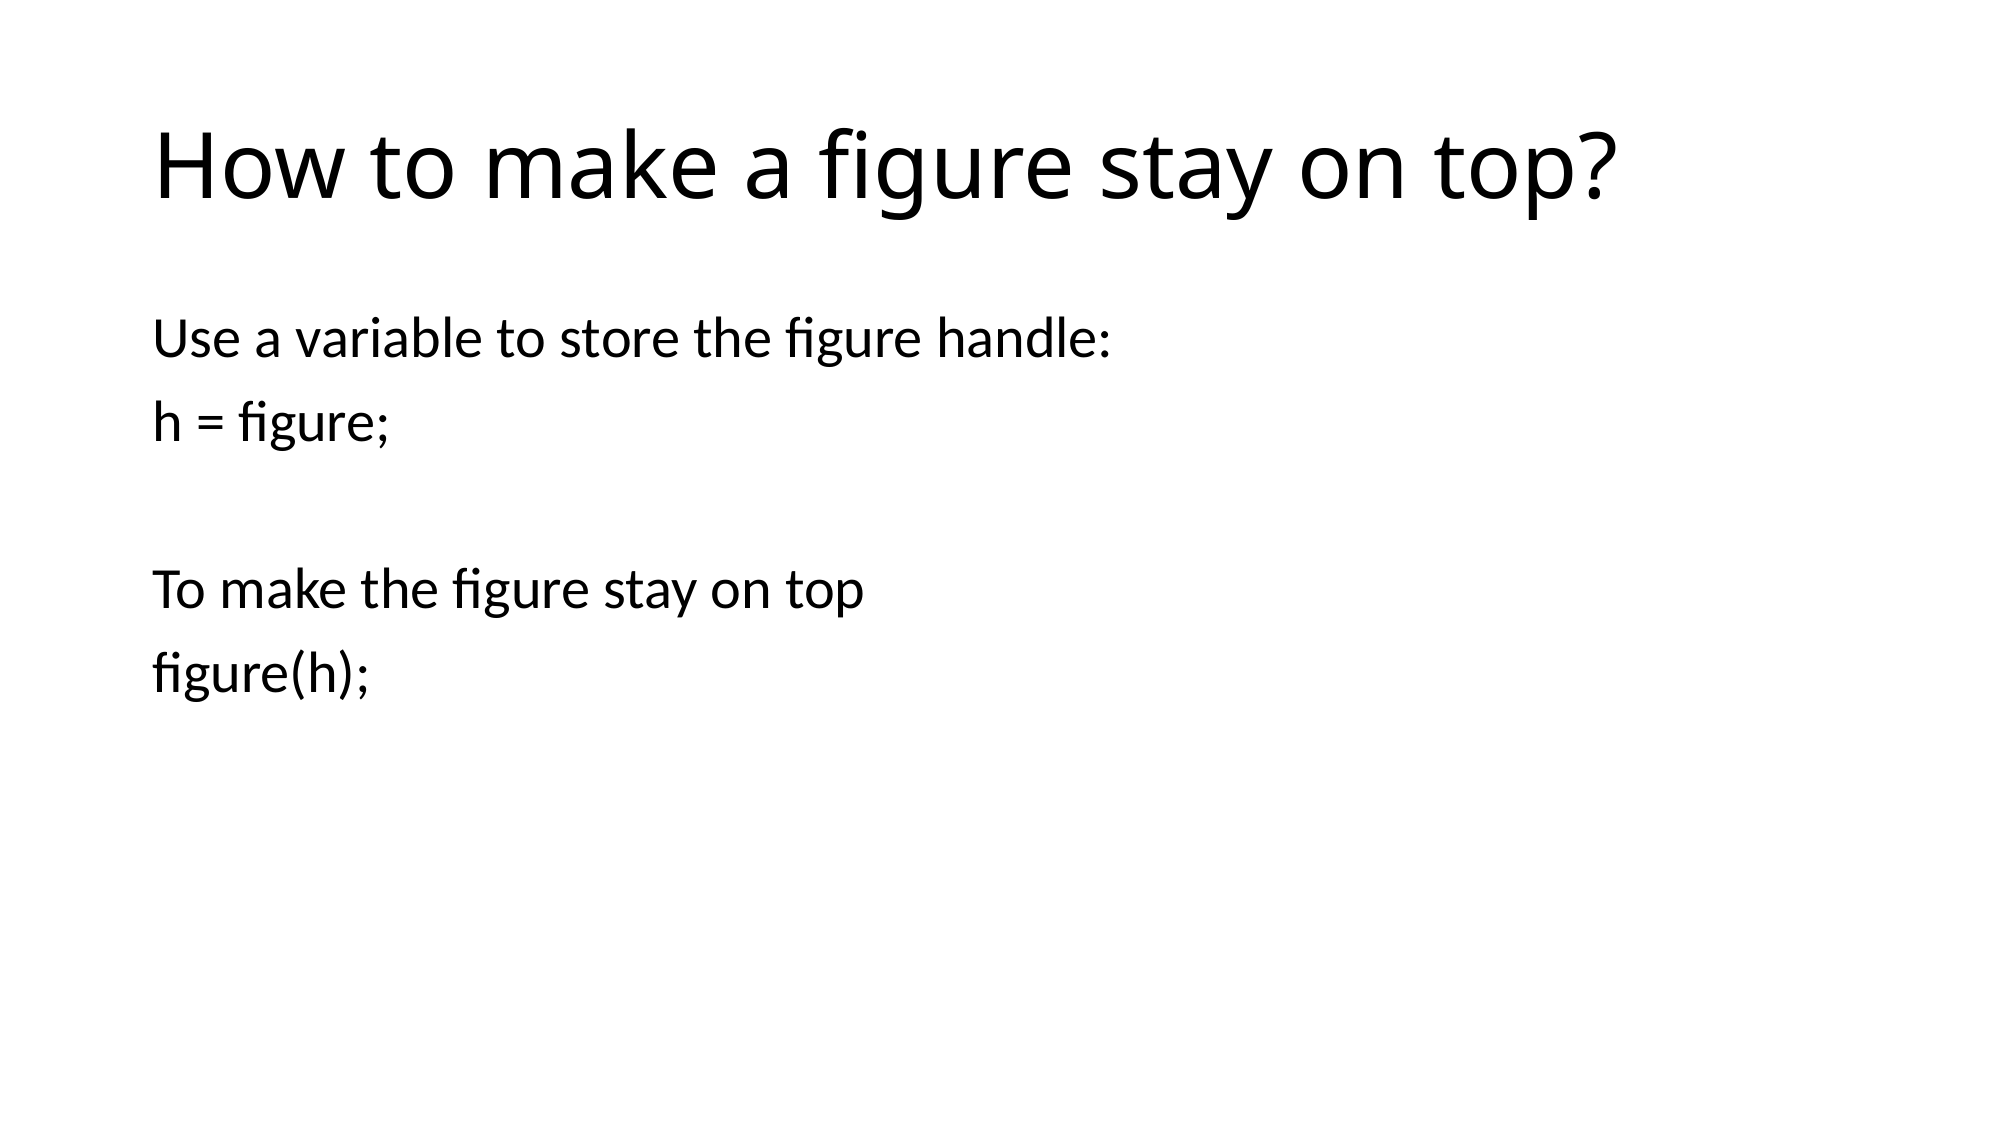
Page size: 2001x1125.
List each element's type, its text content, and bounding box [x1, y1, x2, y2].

title How to make a figure stay on top? [137, 59, 1863, 278]
list Use a variable to store the figure handle: h = figure; To make the figure stay on top figure(h); [137, 299, 1863, 1014]
